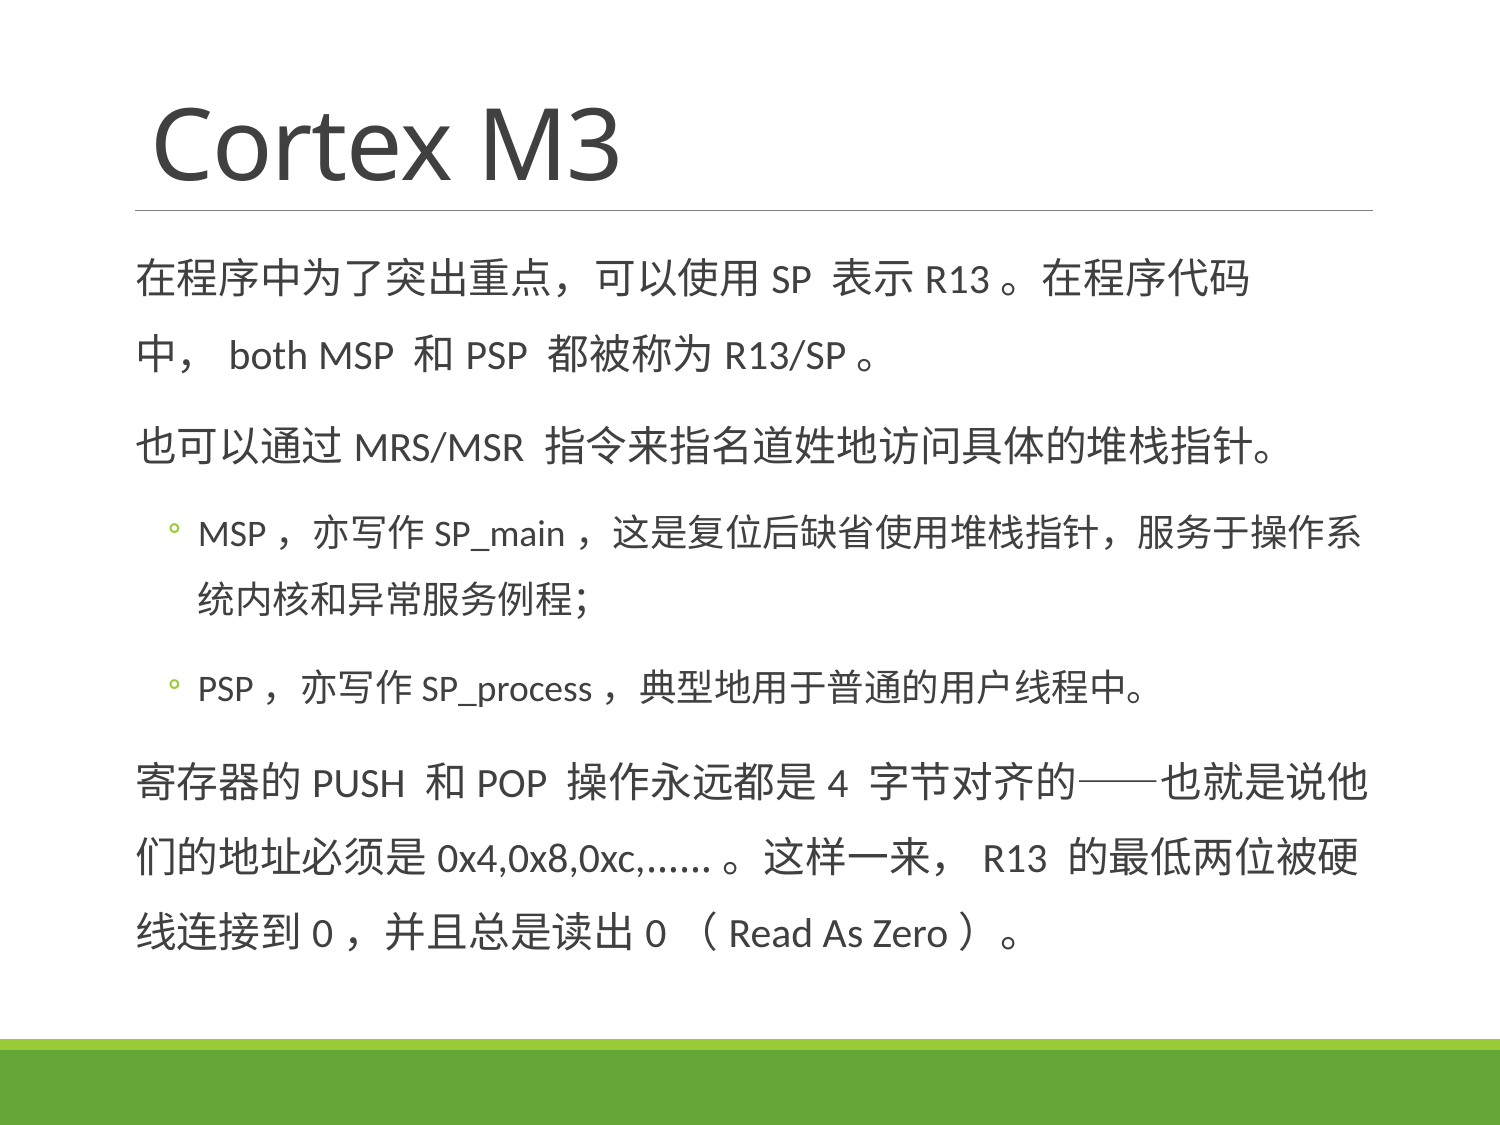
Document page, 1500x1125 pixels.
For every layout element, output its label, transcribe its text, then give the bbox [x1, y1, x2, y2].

list 在程序中为了突出重点，可以使用SP 表示R13。在程序代码中，both MSP 和PSP 都被称为R13/SP。 也可以通过MRS/MSR 指令来指名道姓地访问具体的堆栈指针。 MSP，亦写作SP_main，这是复位后缺省使用堆栈指针，服务于操作系统内核和异常服务例程； PSP，亦写作SP_process，典型地用于普通的用户线程中。 寄存器的PUSH 和POP 操作永远都是4 字节对齐的——也就是说他们的地址必须是0x4,0x8,0xc,……。这样一来，R13 的最低两位被硬线连接到0，并且总是读出0（Read As Zero）。 [135, 219, 1373, 1022]
title Cortex M3 [135, 47, 1373, 209]
